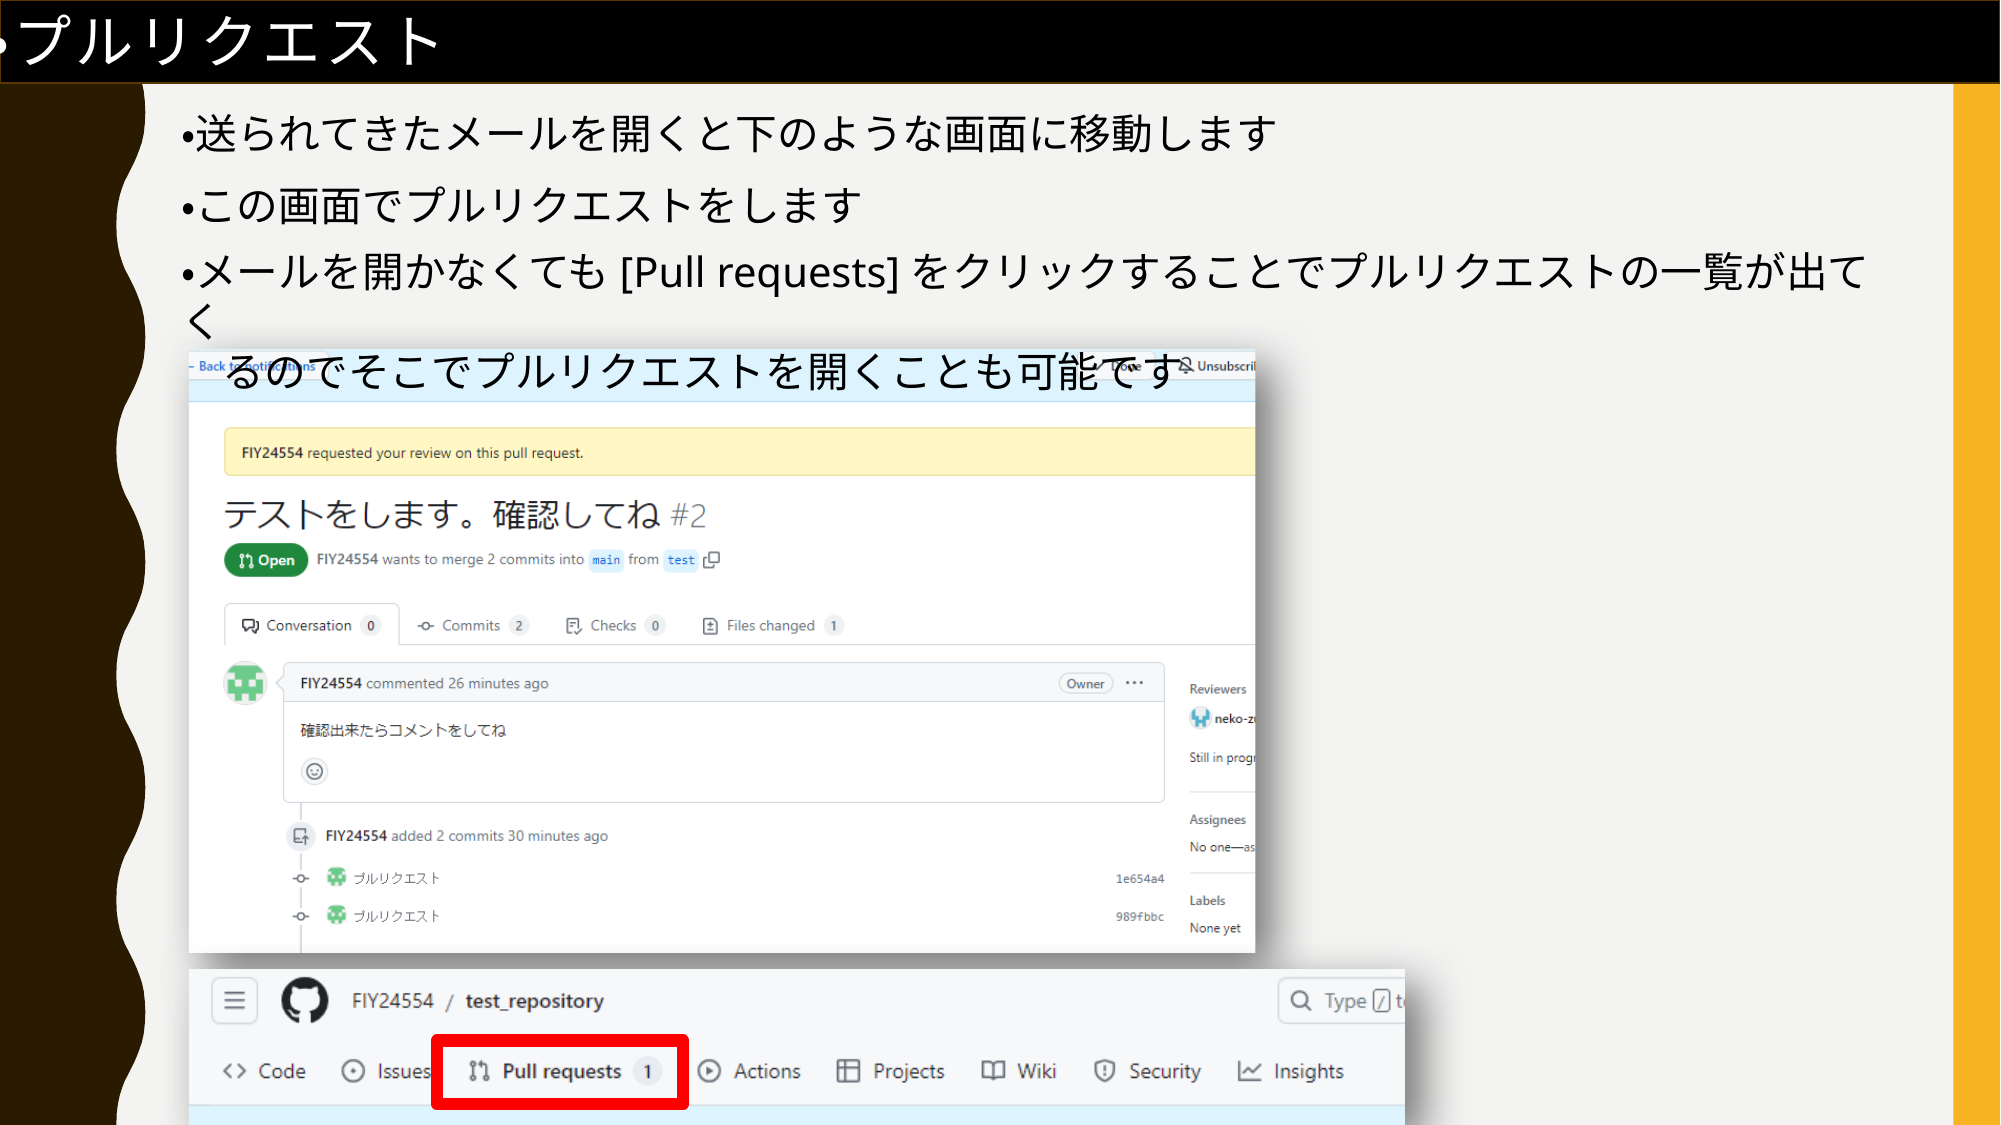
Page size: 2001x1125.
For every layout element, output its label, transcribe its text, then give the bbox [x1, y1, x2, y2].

picture [188, 349, 1256, 953]
text_box ・送られてきたメールを開くと下のような画面に移動します [166, 104, 1479, 166]
text_box ・メールを開かなくても[Pull requests]をクリックすることでプルリクエストの一覧が出てく るのでそこでプルリクエストを開くことも可能です [166, 238, 1904, 404]
picture [188, 969, 1405, 1125]
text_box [0, 0, 2000, 104]
text_box ・この画面でプルリクエストをします [166, 172, 1766, 238]
